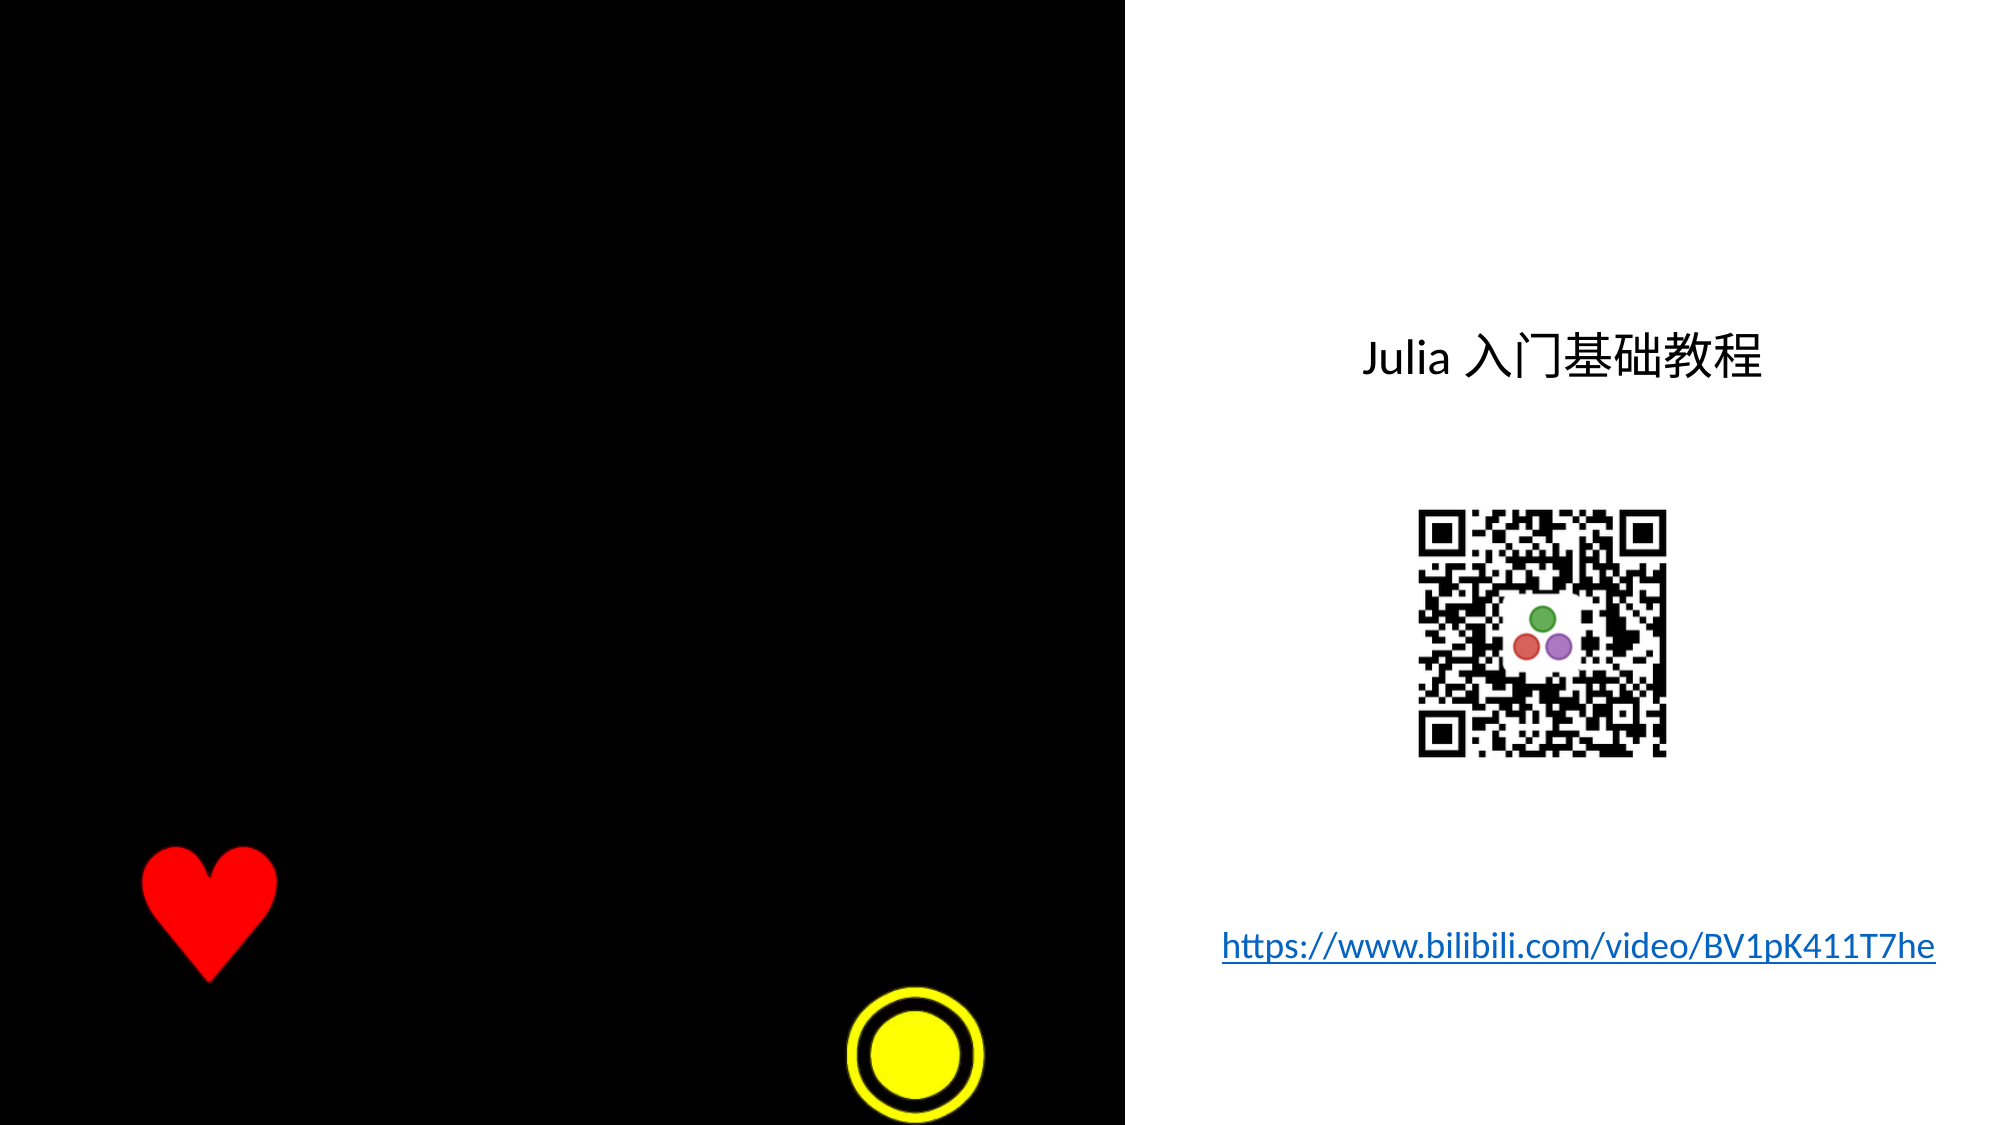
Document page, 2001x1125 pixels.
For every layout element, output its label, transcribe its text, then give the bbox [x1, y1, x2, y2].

picture [0, 0, 1125, 1125]
text_box Julia入门基础教程 [1347, 317, 1779, 392]
text_box https://www.bilibili.com/video/BV1pK411T7he [1206, 824, 1970, 974]
picture [1412, 503, 1673, 764]
